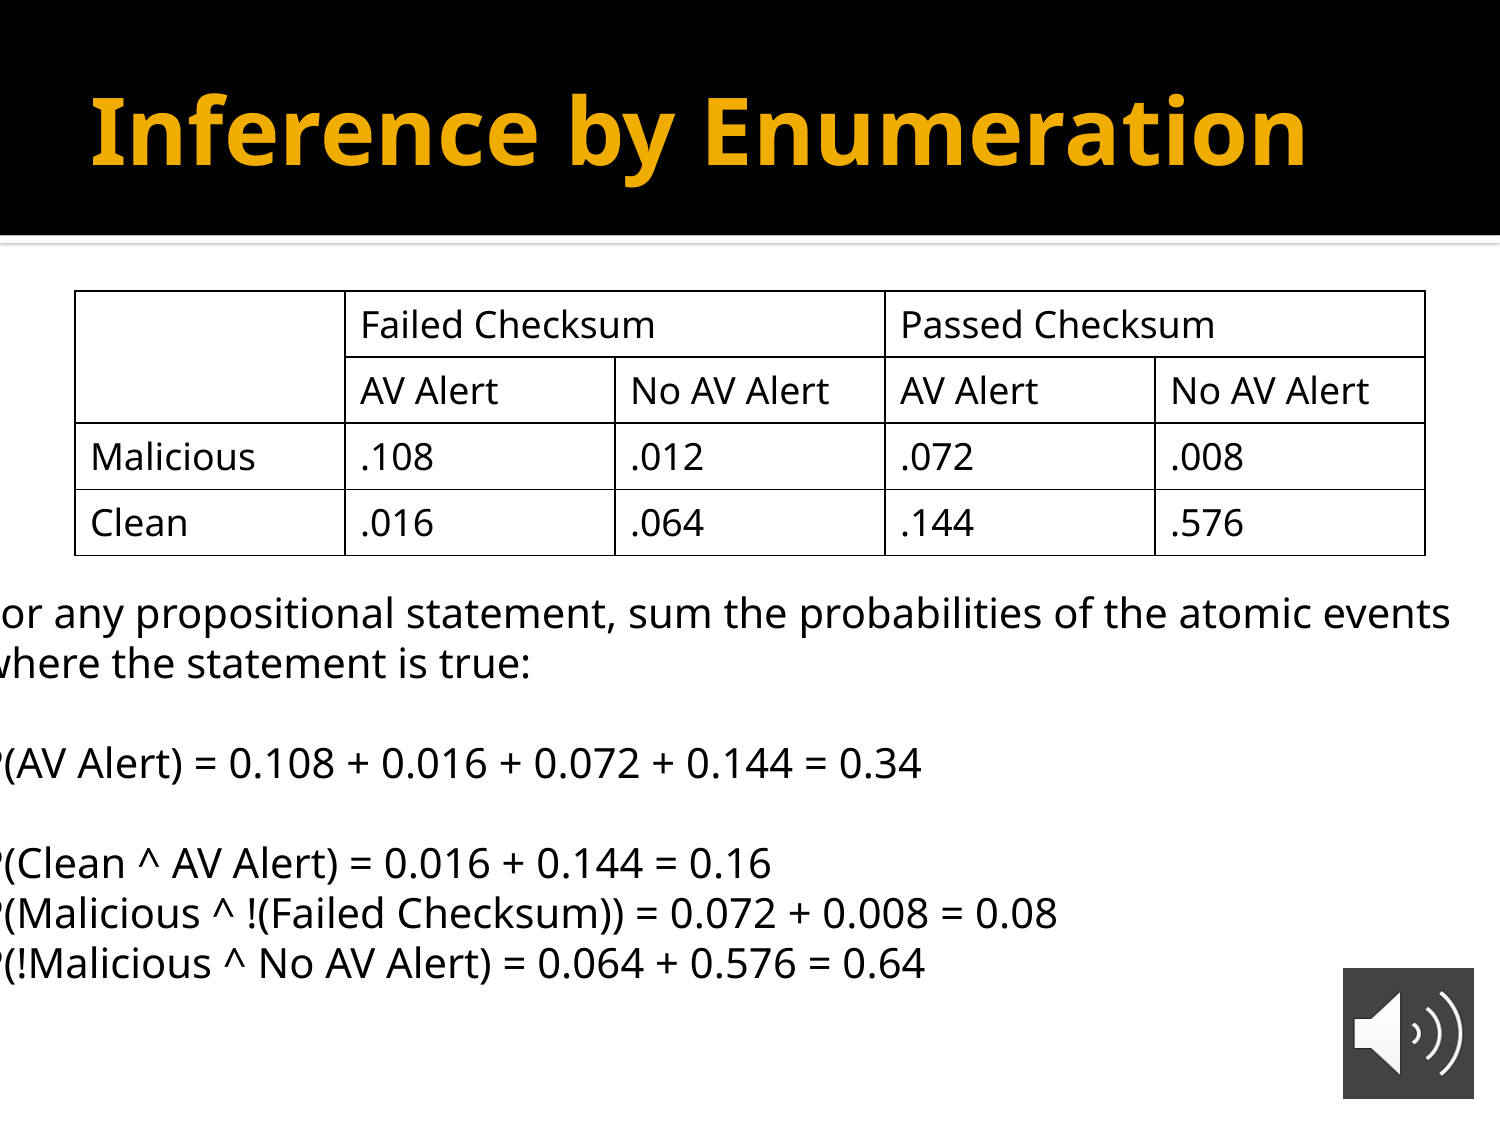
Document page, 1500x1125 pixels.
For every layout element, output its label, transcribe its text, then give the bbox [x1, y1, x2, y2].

table_cell .008 [1156, 424, 1424, 489]
table_cell .108 [346, 424, 614, 489]
table_cell .012 [616, 424, 884, 489]
title Inference by Enumeration [75, 25, 1425, 231]
table_cell .576 [1156, 490, 1424, 555]
table_cell No AV Alert [1156, 358, 1424, 422]
table_cell Malicious [76, 424, 344, 489]
picture [1341, 966, 1475, 1100]
table_header Failed Checksum [346, 292, 884, 356]
text_box For any propositional statement, sum the probabilities of the atomic events where the statement is true: P(AV Alert) = 0.108 + 0.016 + 0.072 + 0.144 = 0.34 P(Clean ^ AV Alert) = 0.016 + 0.144 = 0.16 P(Malicious ^ !(Failed Checksum)) = 0.072 + 0.008 = 0.08 P(!Malicious ^ No AV Alert) = 0.064 + 0.576 = 0.64 [0, 579, 1466, 995]
table_cell AV Alert [886, 358, 1154, 422]
table_header Passed Checksum [886, 292, 1424, 356]
table_cell .064 [616, 490, 884, 555]
table_cell No AV Alert [616, 358, 884, 422]
table_cell .144 [886, 490, 1154, 555]
table_cell .016 [346, 490, 614, 555]
table_cell AV Alert [346, 358, 614, 422]
table_header [76, 292, 344, 422]
table_cell Clean [76, 490, 344, 555]
table_cell .072 [886, 424, 1154, 489]
